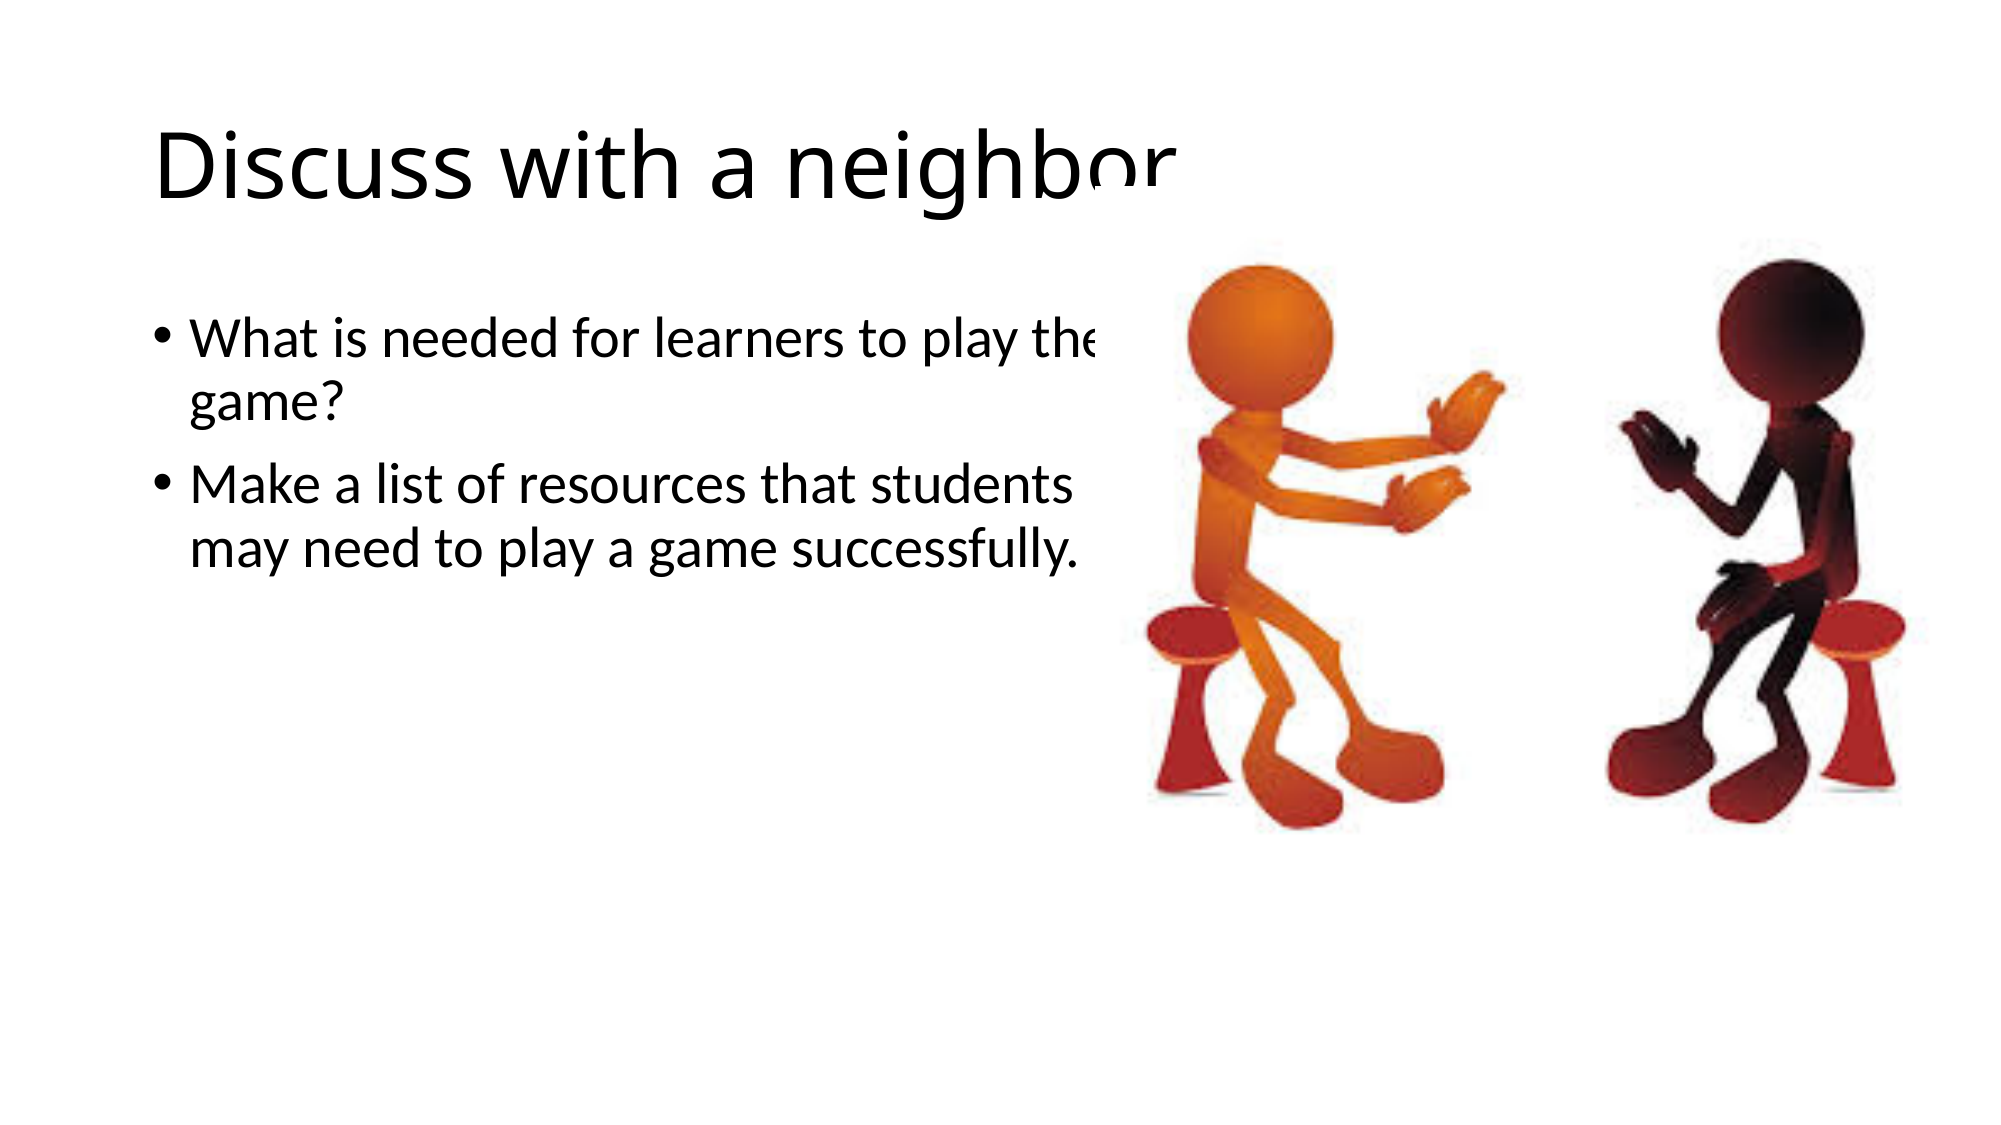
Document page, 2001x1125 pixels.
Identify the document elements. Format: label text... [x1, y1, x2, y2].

list What is needed for learners to play the game? Make a list of resources that students may need to play a game successfully. [137, 299, 1127, 1014]
title Discuss with a neighbor [137, 59, 1863, 278]
picture [1095, 186, 1960, 848]
